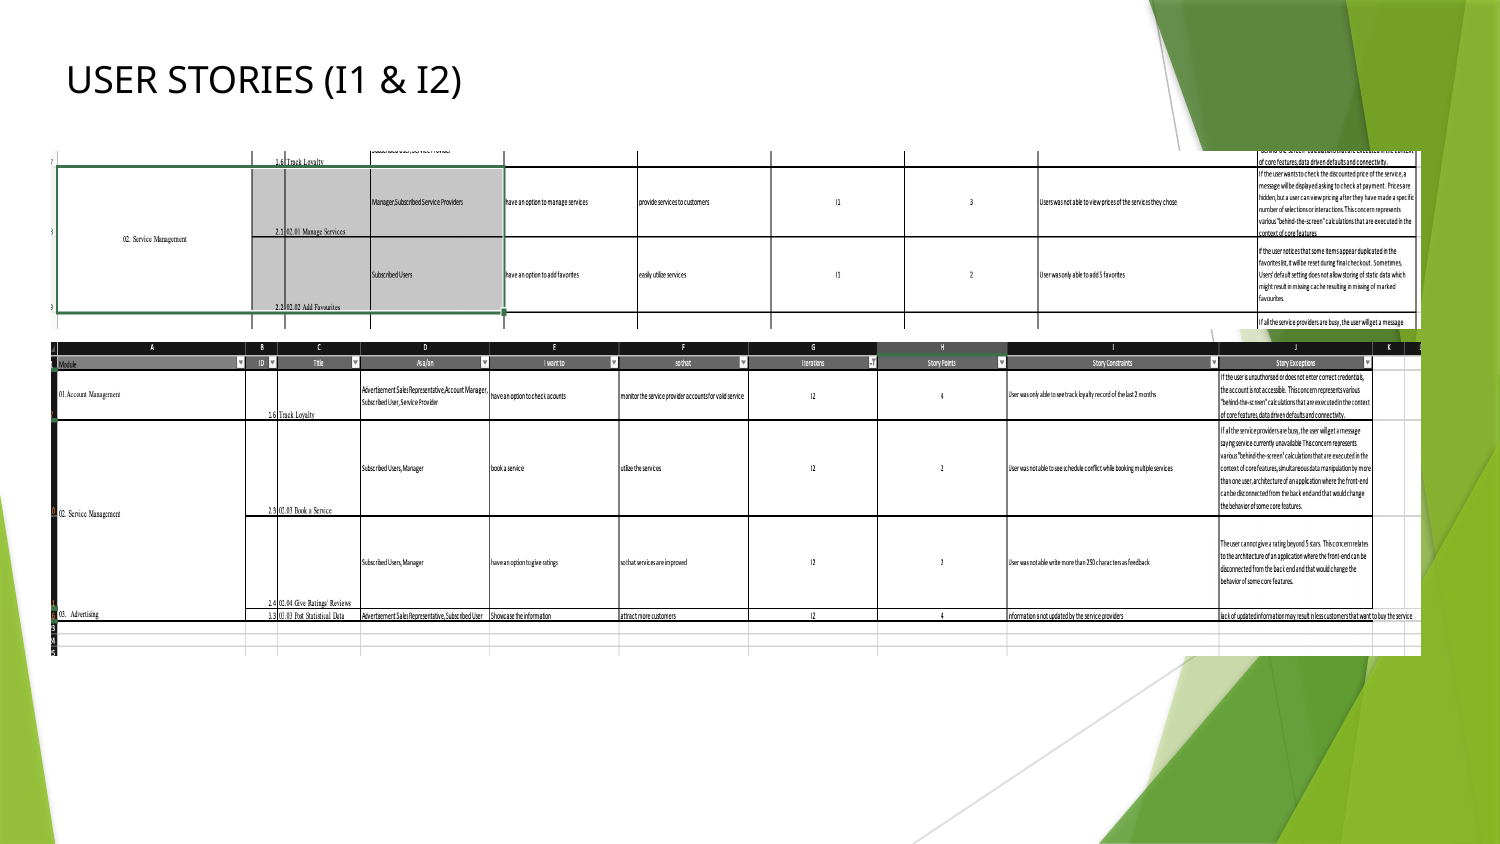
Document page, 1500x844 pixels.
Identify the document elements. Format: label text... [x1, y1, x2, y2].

picture [50, 341, 1422, 656]
text_box USER STORIES (I1 & I2) [51, 49, 629, 109]
picture [50, 150, 1422, 330]
title User Stories (Limisha Oliveira) [51, 49, 1449, 152]
